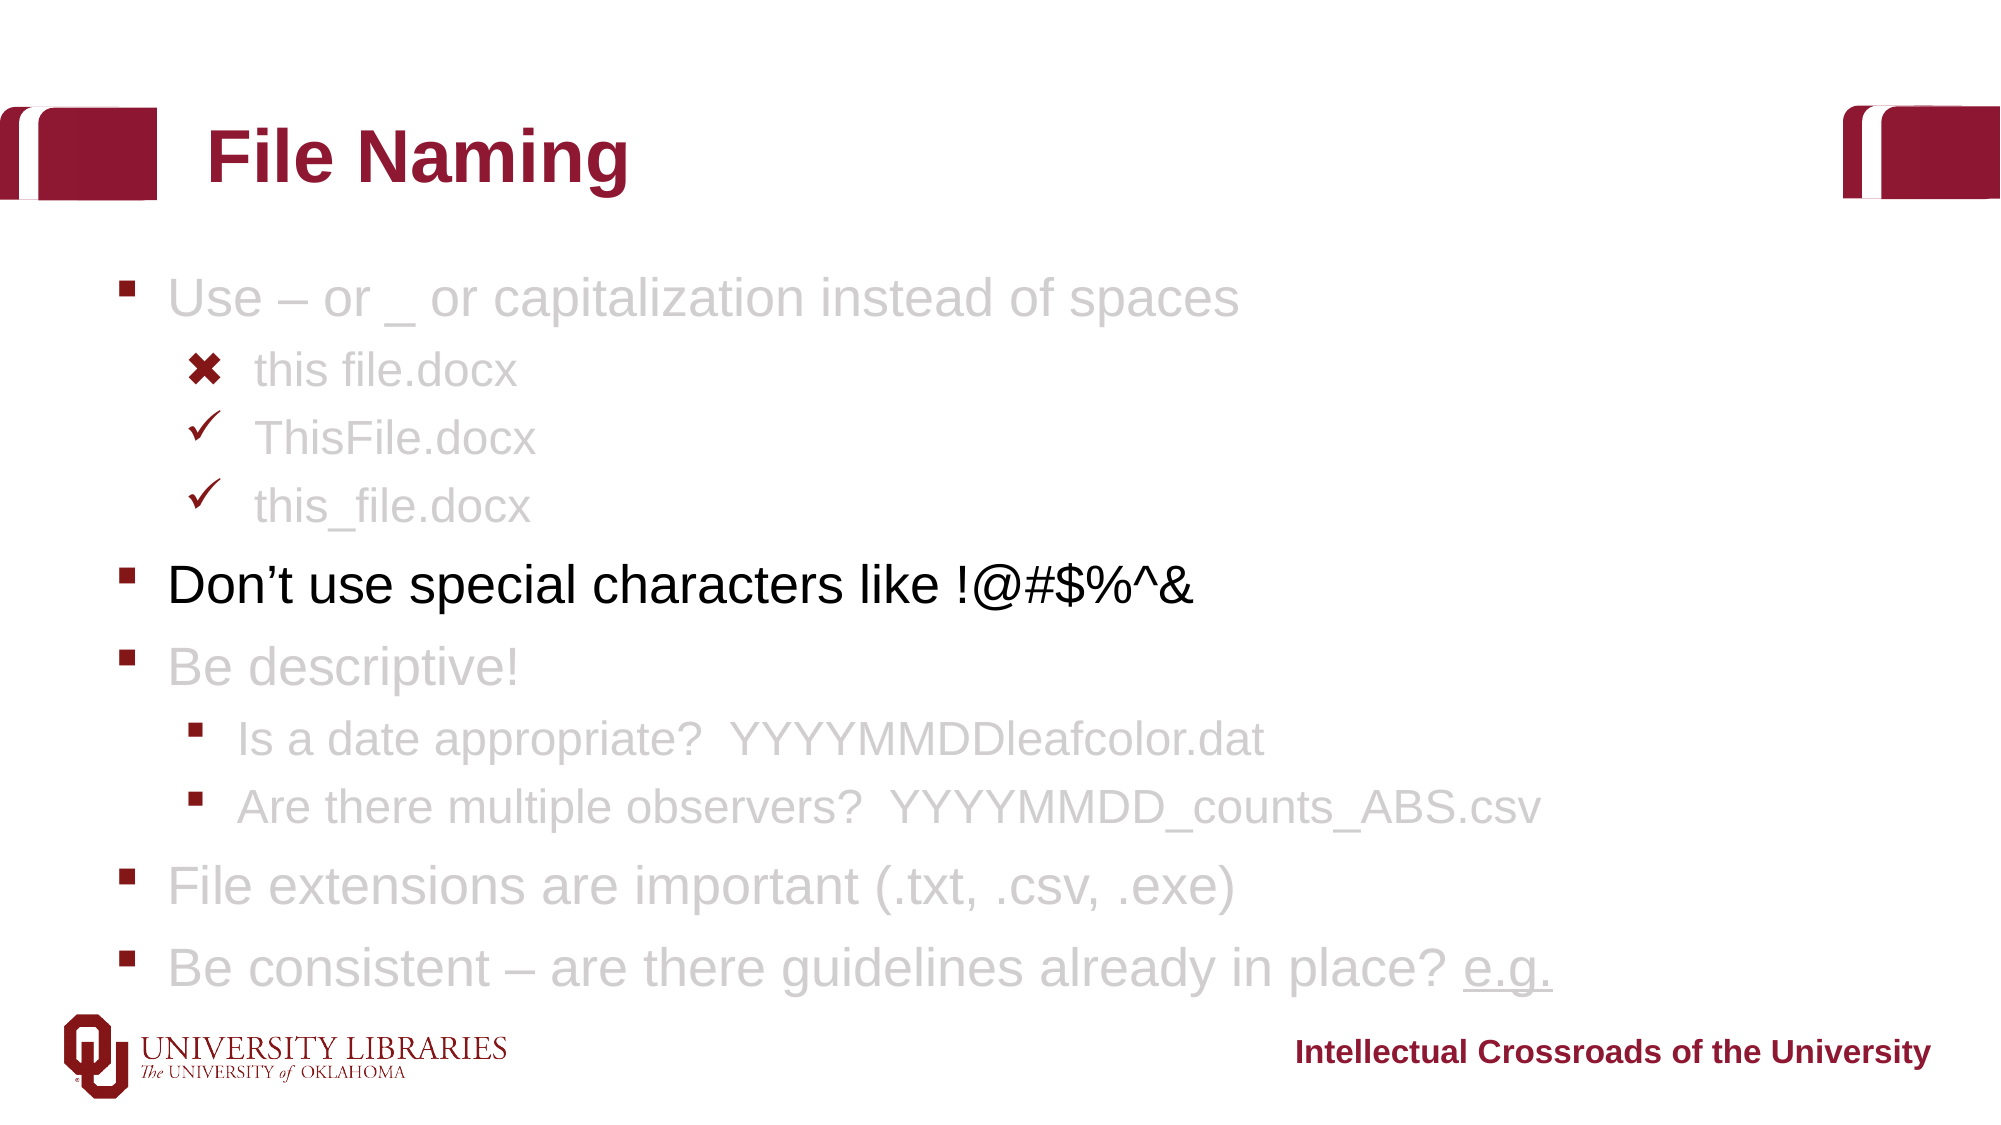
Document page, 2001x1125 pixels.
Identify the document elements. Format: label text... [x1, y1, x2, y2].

text_box Use – or _ or capitalization instead of spaces this file.docx ThisFile.docx this_file.docx Don’t use special characters like !@#$%^& Be descriptive! Is a date appropriate? YYYYMMDDleafcolor.dat Are there multiple observers? YYYYMMDD_counts_ABS.csv File extensions are important (.txt, .csv, .exe) Be consistent – are there guidelines already in place? e.g. [99, 262, 1900, 1014]
title File Naming [191, 110, 1394, 193]
picture [41, 988, 532, 1112]
